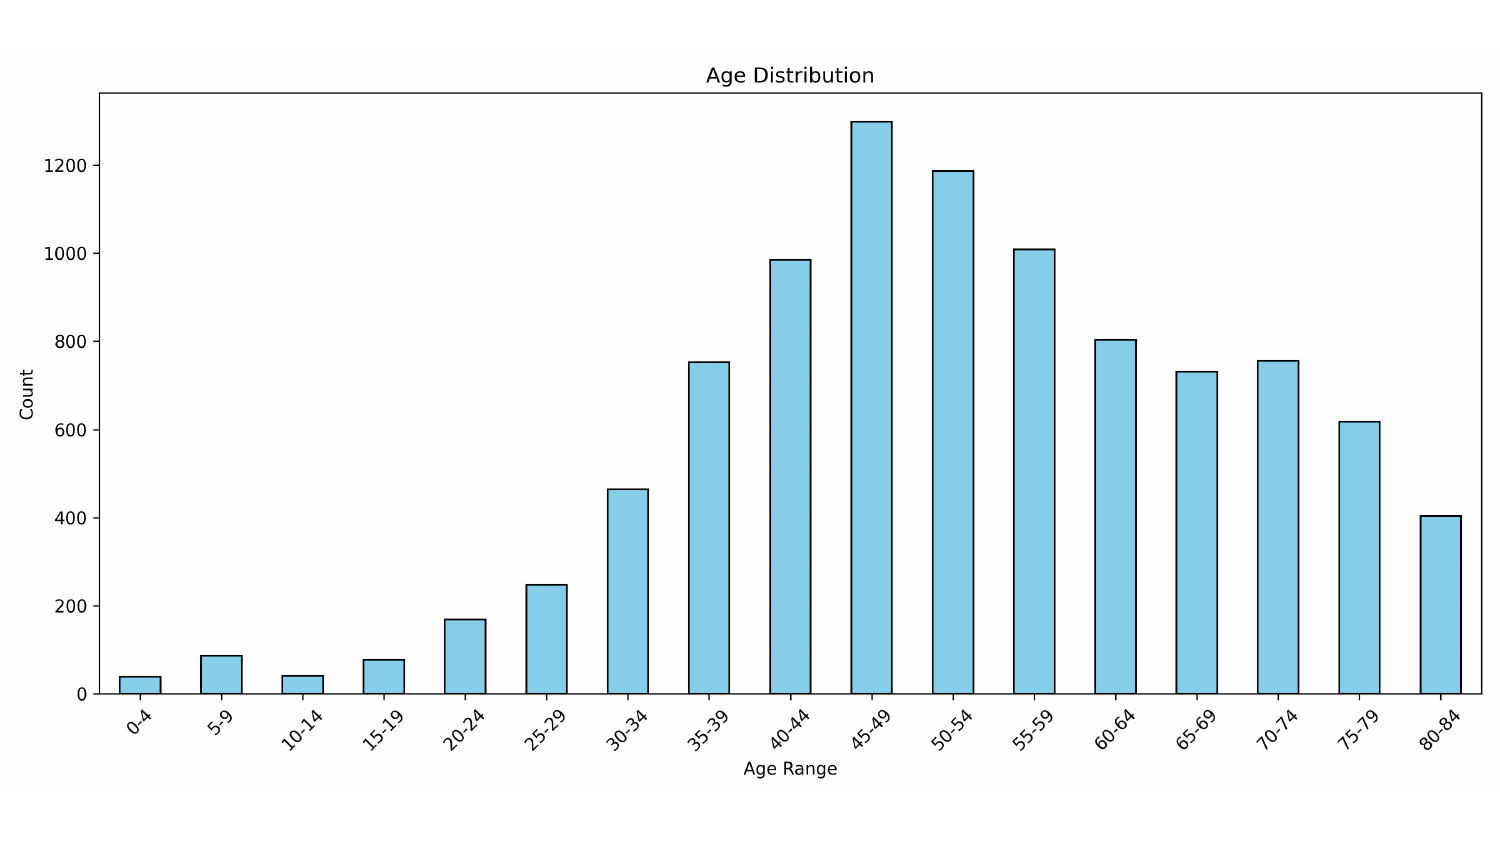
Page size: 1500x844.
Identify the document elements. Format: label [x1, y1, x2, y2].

picture [0, 46, 1500, 798]
